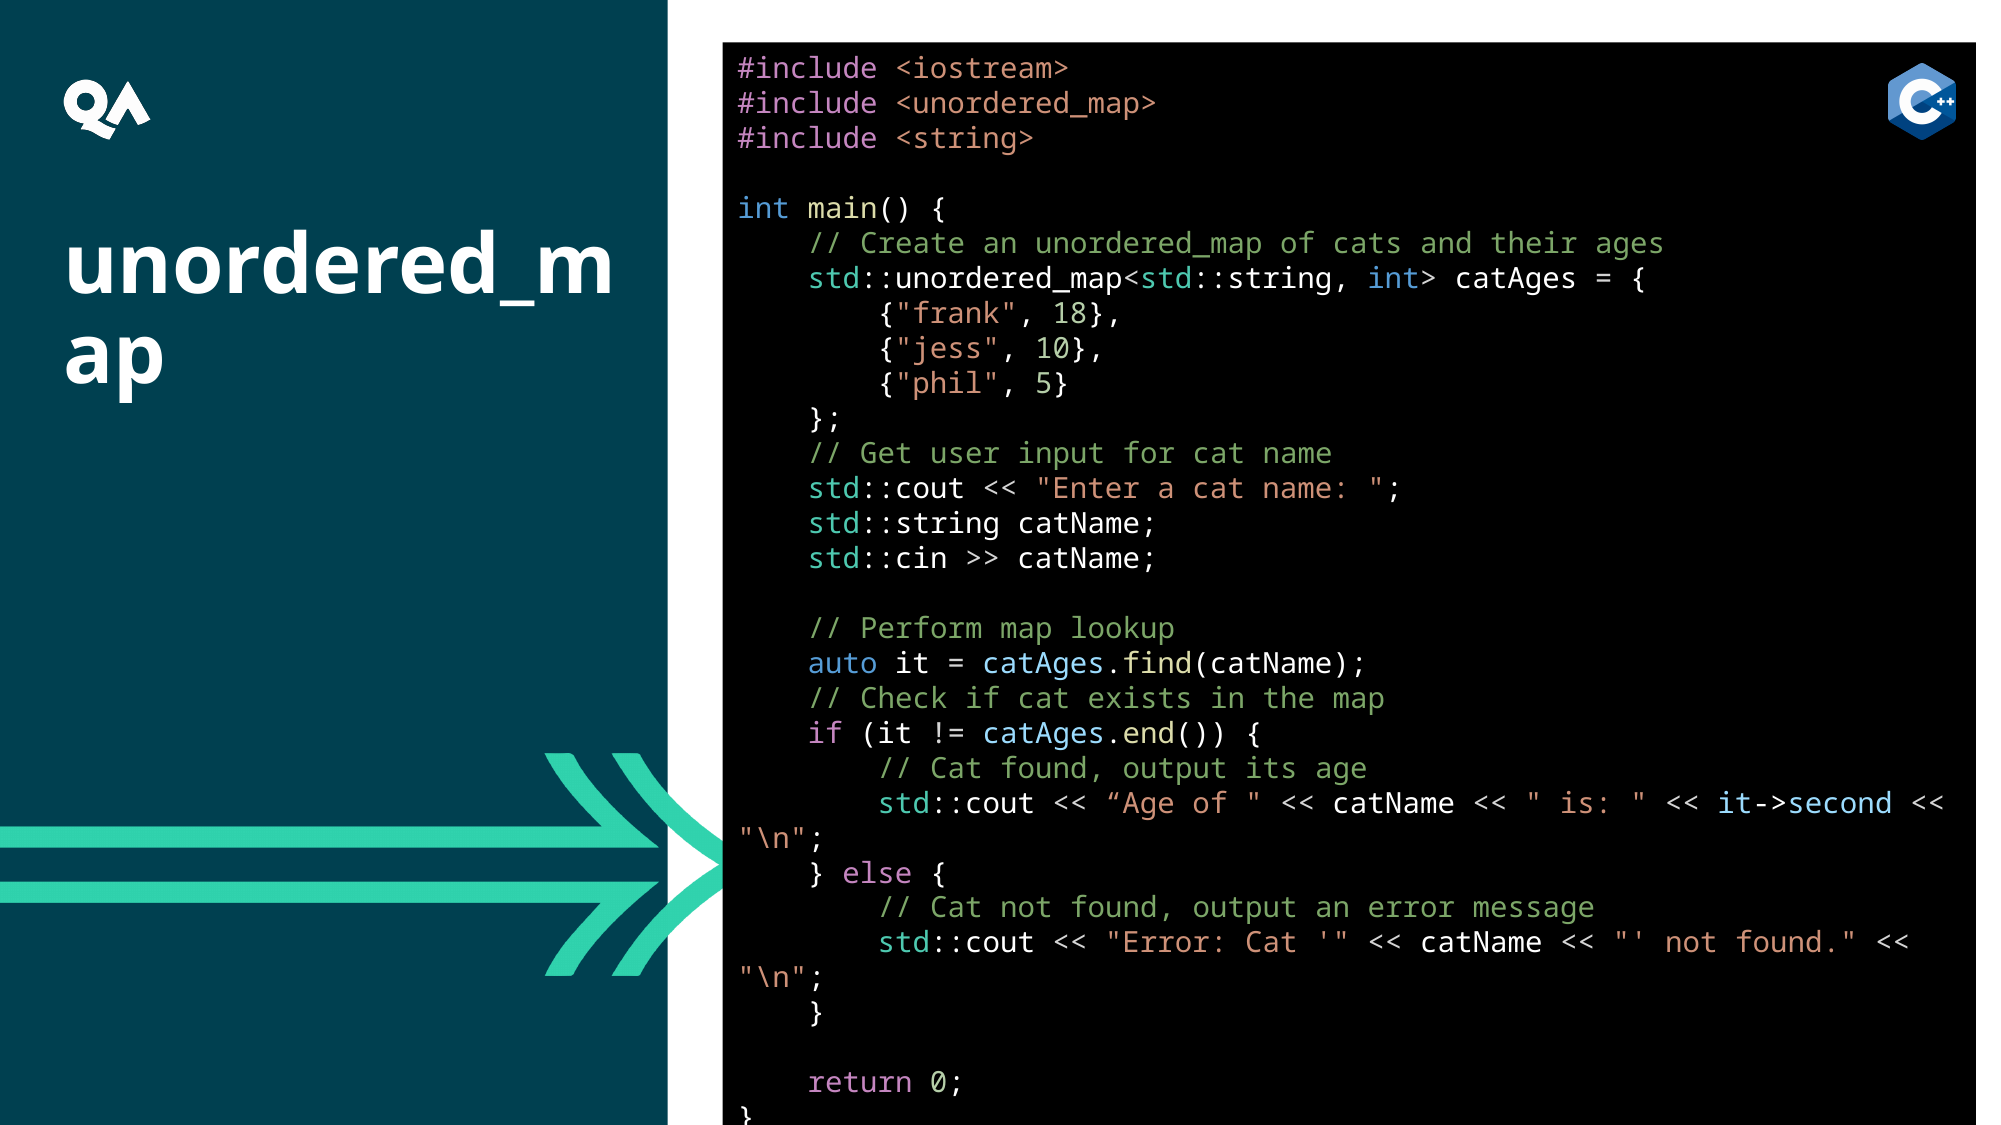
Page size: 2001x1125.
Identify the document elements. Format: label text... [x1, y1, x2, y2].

picture [1888, 63, 1956, 140]
picture [613, 727, 722, 995]
text_box #include <iostream> #include <unordered_map> #include <string> int main() { // Create an unordered_map of cats and their ages std::unordered_map<std::string, int> catAges = { {"frank", 18}, {"jess", 10}, {"phil", 5} }; // Get user input for cat name std::cout << "Enter a cat name: "; std::string catName; std::cin >> catName; // Perform map lookup auto it = catAges.find(catName); // Check if cat exists in the map if (it != catAges.end()) { // Cat found, output its age std::cout << “Age of " << catName << " is: " << it->second << "\n"; } else { // Cat not found, output an error message std::cout << "Error: Cat '" << catName << "' not found." << "\n"; } return 0; } [722, 42, 1976, 1125]
picture [0, 882, 657, 975]
picture [64, 80, 114, 139]
list unordered_map [63, 221, 628, 673]
picture [0, 754, 657, 847]
picture [107, 83, 149, 124]
